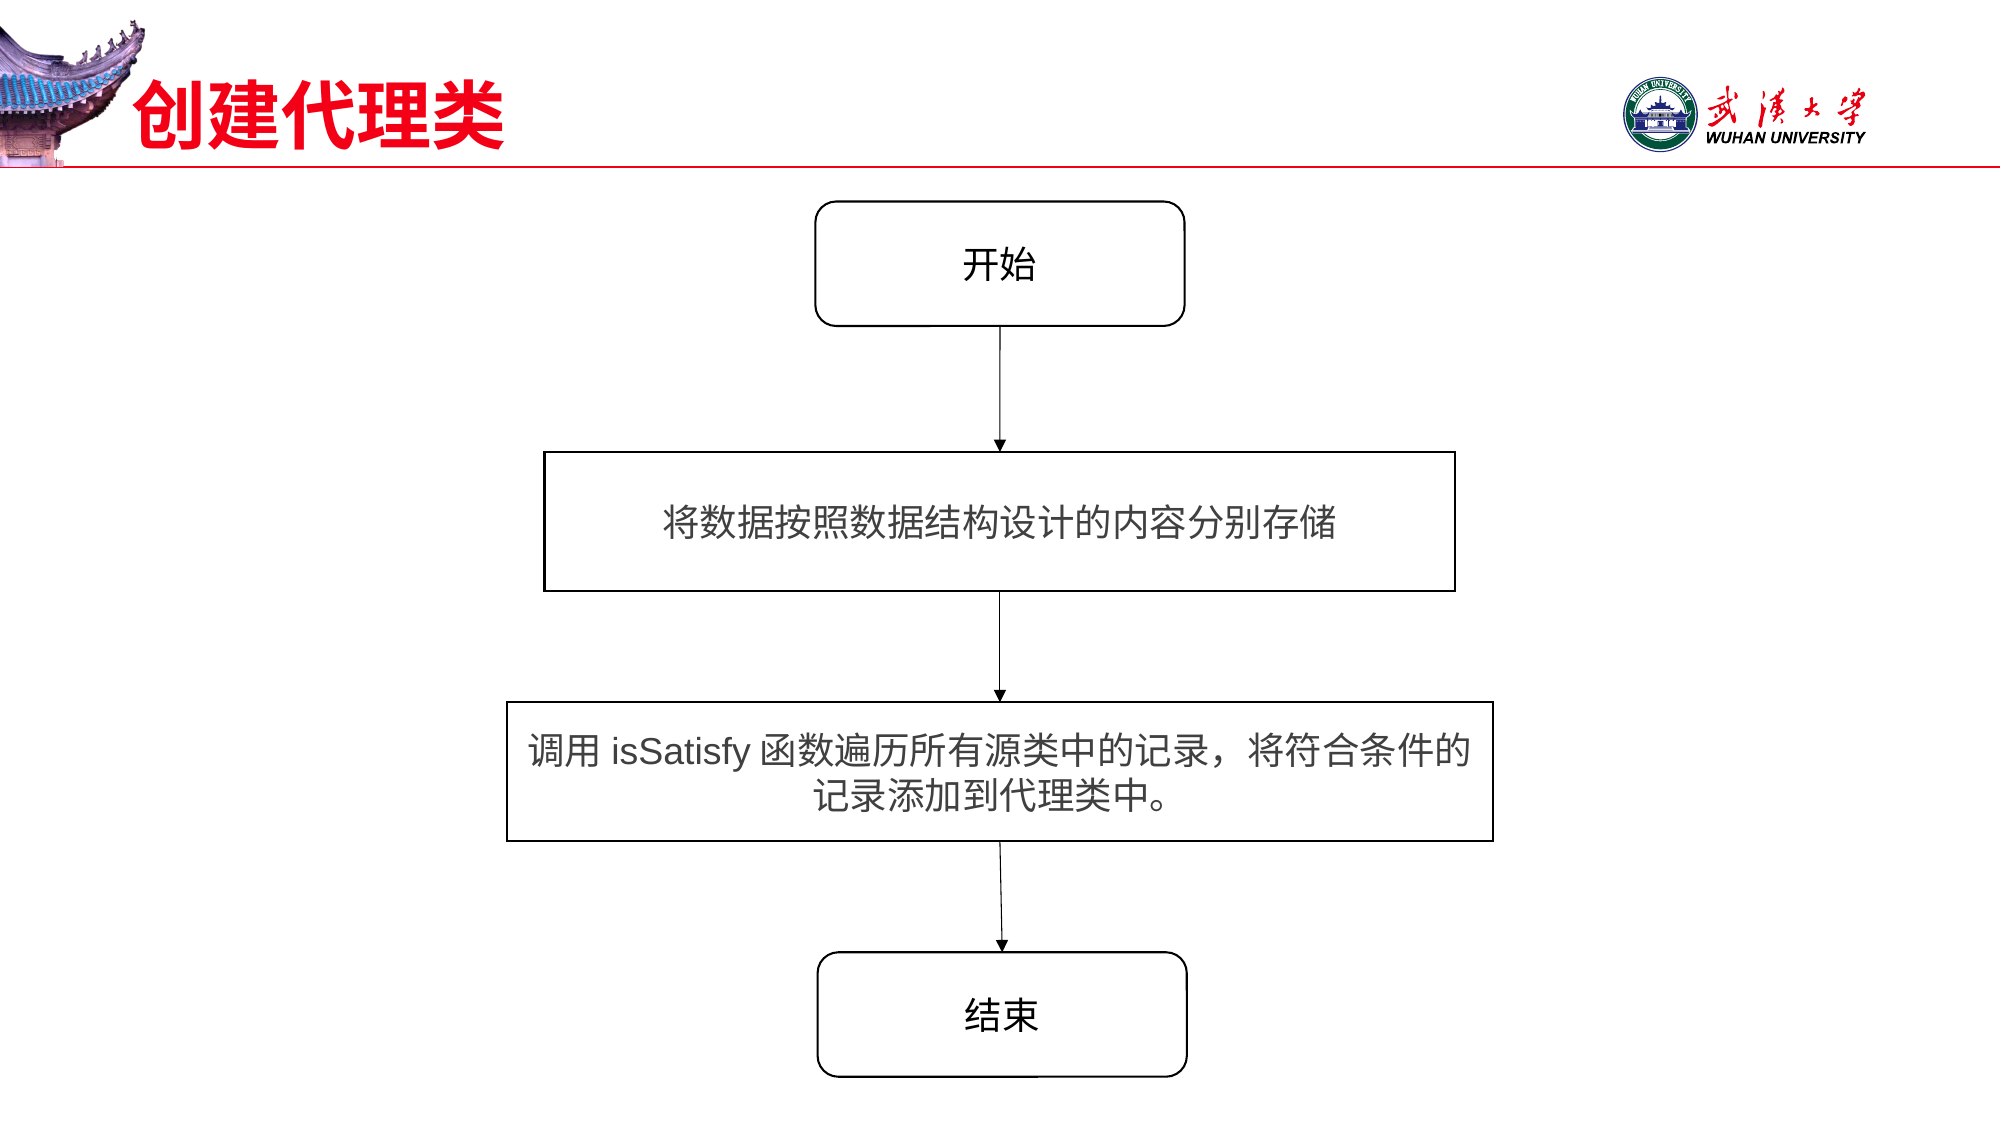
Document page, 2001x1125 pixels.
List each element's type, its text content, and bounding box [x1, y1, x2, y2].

title 创建代理类 [131, 64, 1604, 174]
text_box 调用isSatisfy函数遍历所有源类中的记录，将符合条件的记录添加到代理类中。 [506, 701, 1494, 842]
text_box 将数据按照数据结构设计的内容分别存储 [543, 451, 1456, 592]
text_box 结束 [816, 951, 1188, 1078]
text_box 开始 [814, 200, 1186, 328]
picture [0, 9, 158, 167]
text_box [999, 841, 1003, 953]
